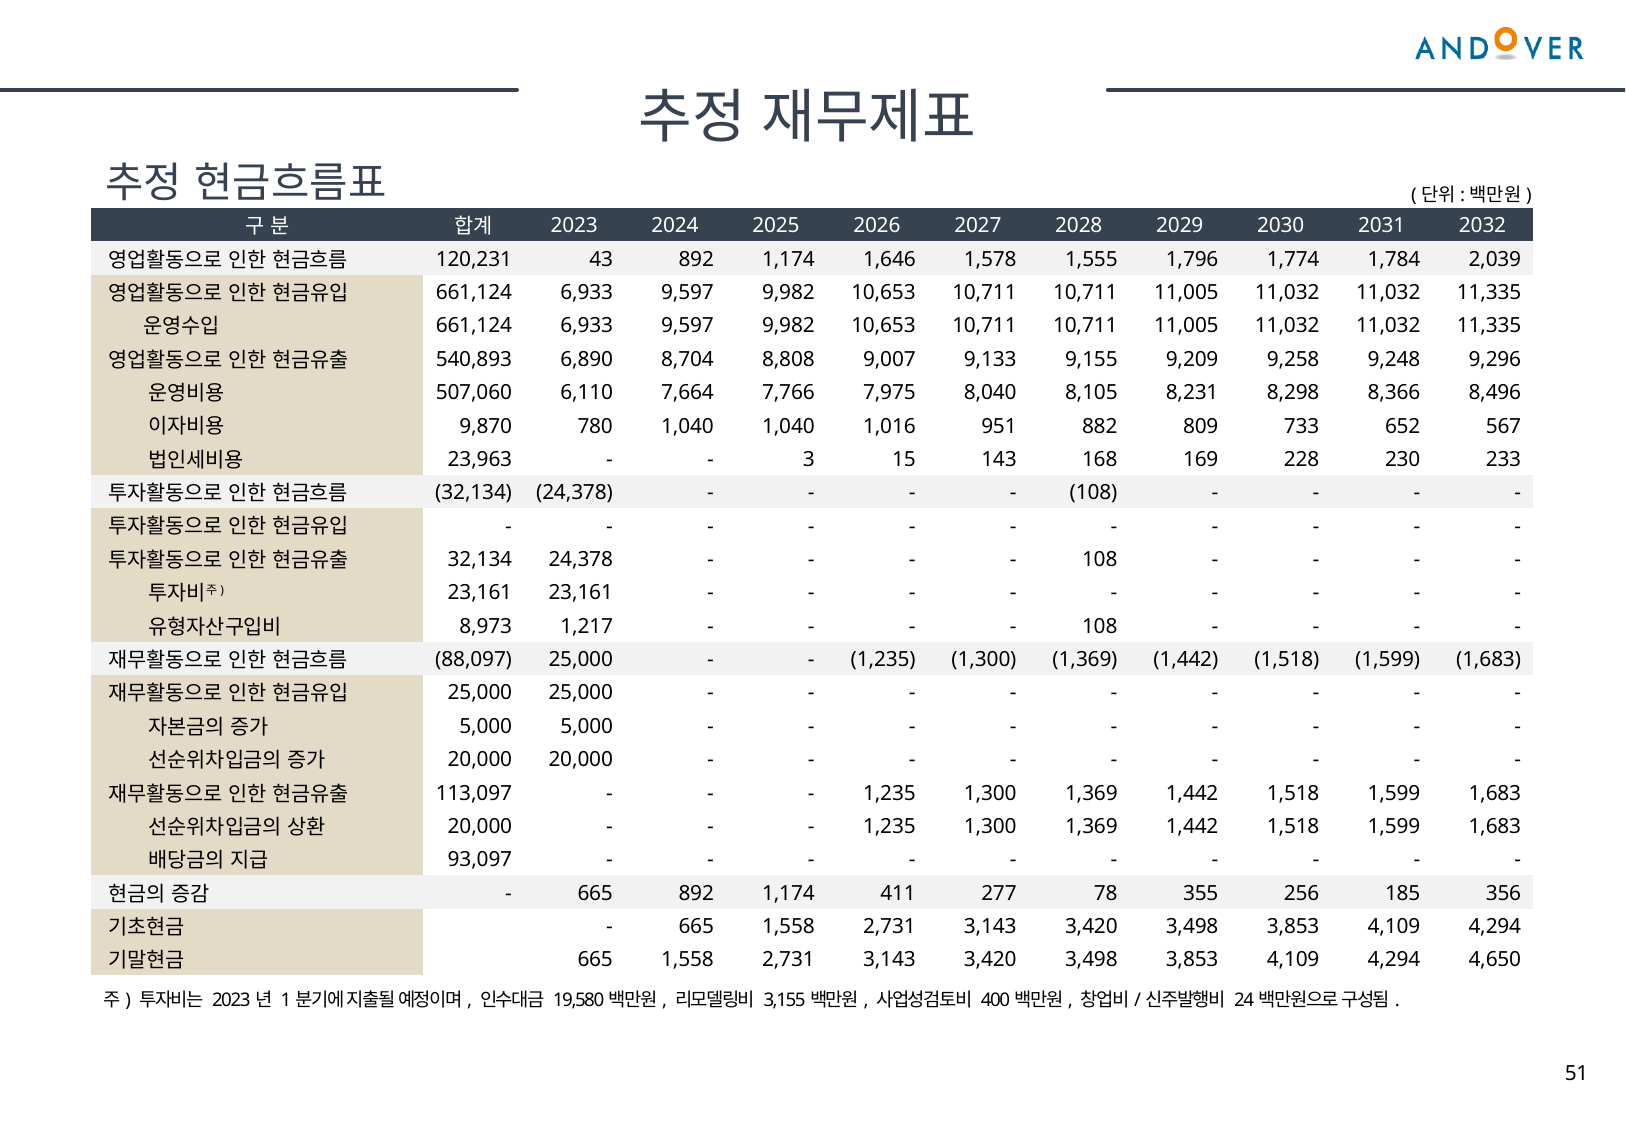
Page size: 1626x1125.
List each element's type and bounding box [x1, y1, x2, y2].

slide_number [1237, 1043, 1604, 1104]
text_box [103, 987, 1591, 1011]
picture [1403, 18, 1604, 77]
table_header [91, 208, 1533, 241]
text_box [90, 1, 1213, 213]
table_cell [91, 241, 1533, 975]
text_box [1366, 182, 1532, 206]
